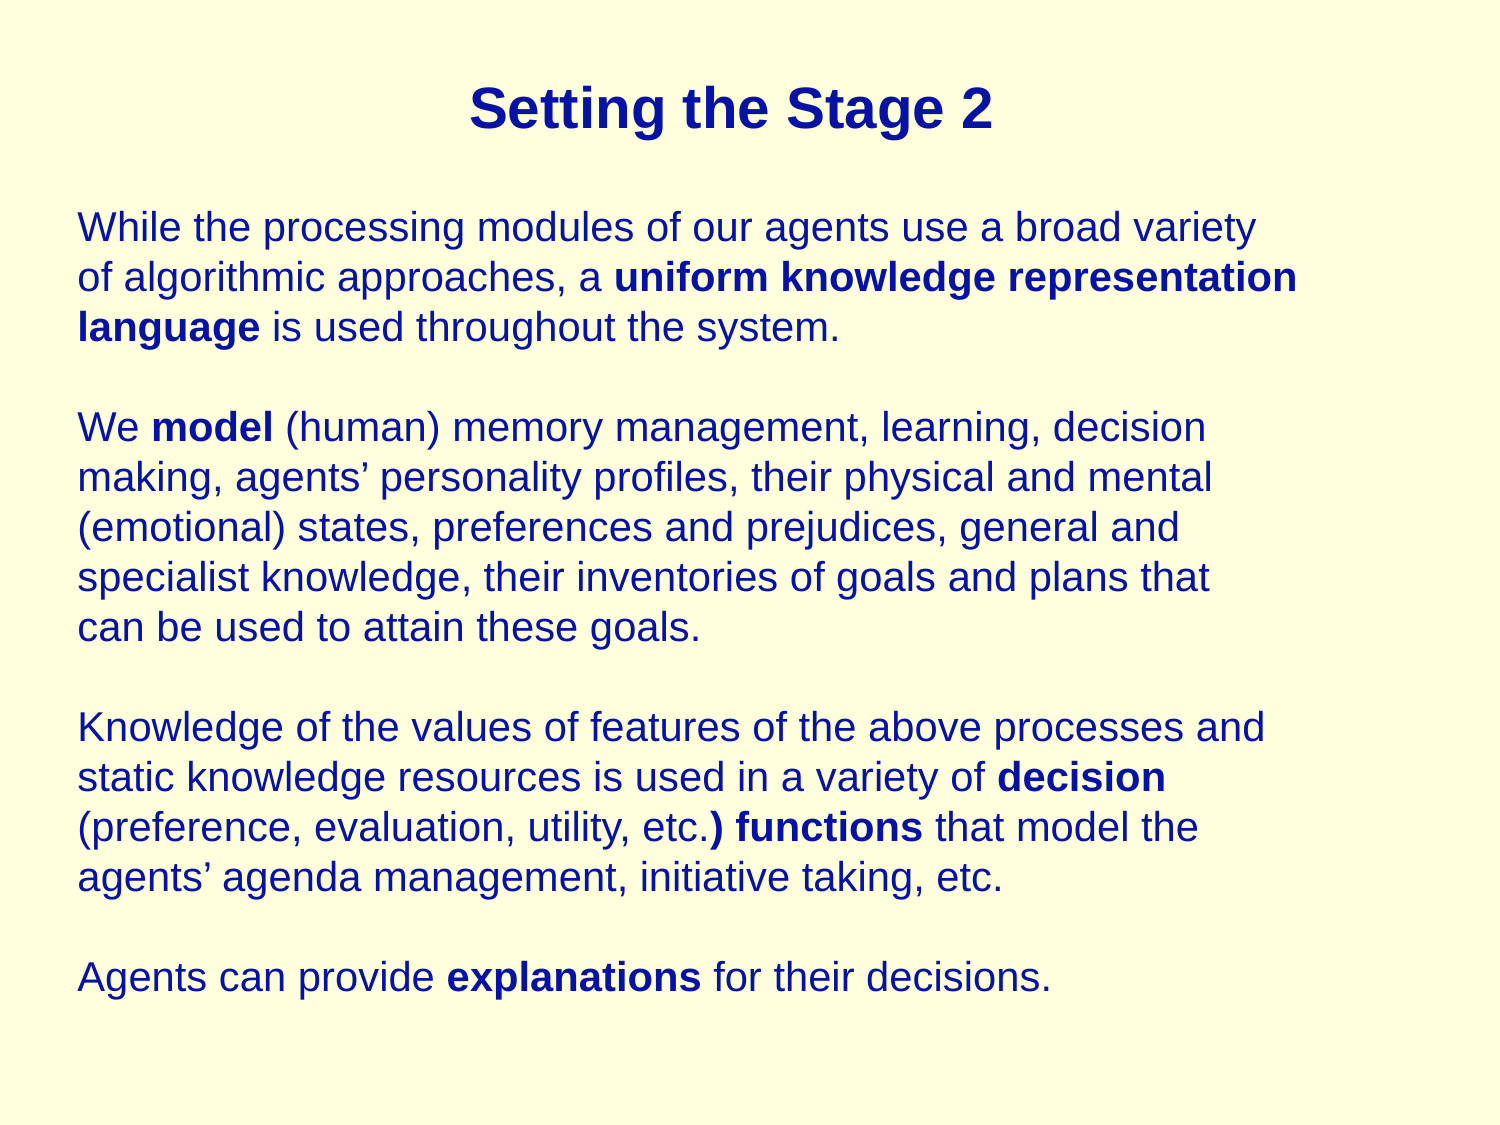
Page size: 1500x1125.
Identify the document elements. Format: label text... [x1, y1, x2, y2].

text_box Setting the Stage 2 While the processing modules of our agents use a broad variety of algorithmic approaches, a uniform knowledge representation language is used throughout the system. We model (human) memory management, learning, decision making, agents’ personality profiles, their physical and mental (emotional) states, preferences and prejudices, general and specialist knowledge, their inventories of goals and plans that can be used to attain these goals. Knowledge of the values of features of the above processes and static knowledge resources is used in a variety of decision (preference, evaluation, utility, etc.) functions that model the agents’ agenda management, initiative taking, etc. Agents can provide explanations for their decisions. [62, 62, 1325, 1008]
